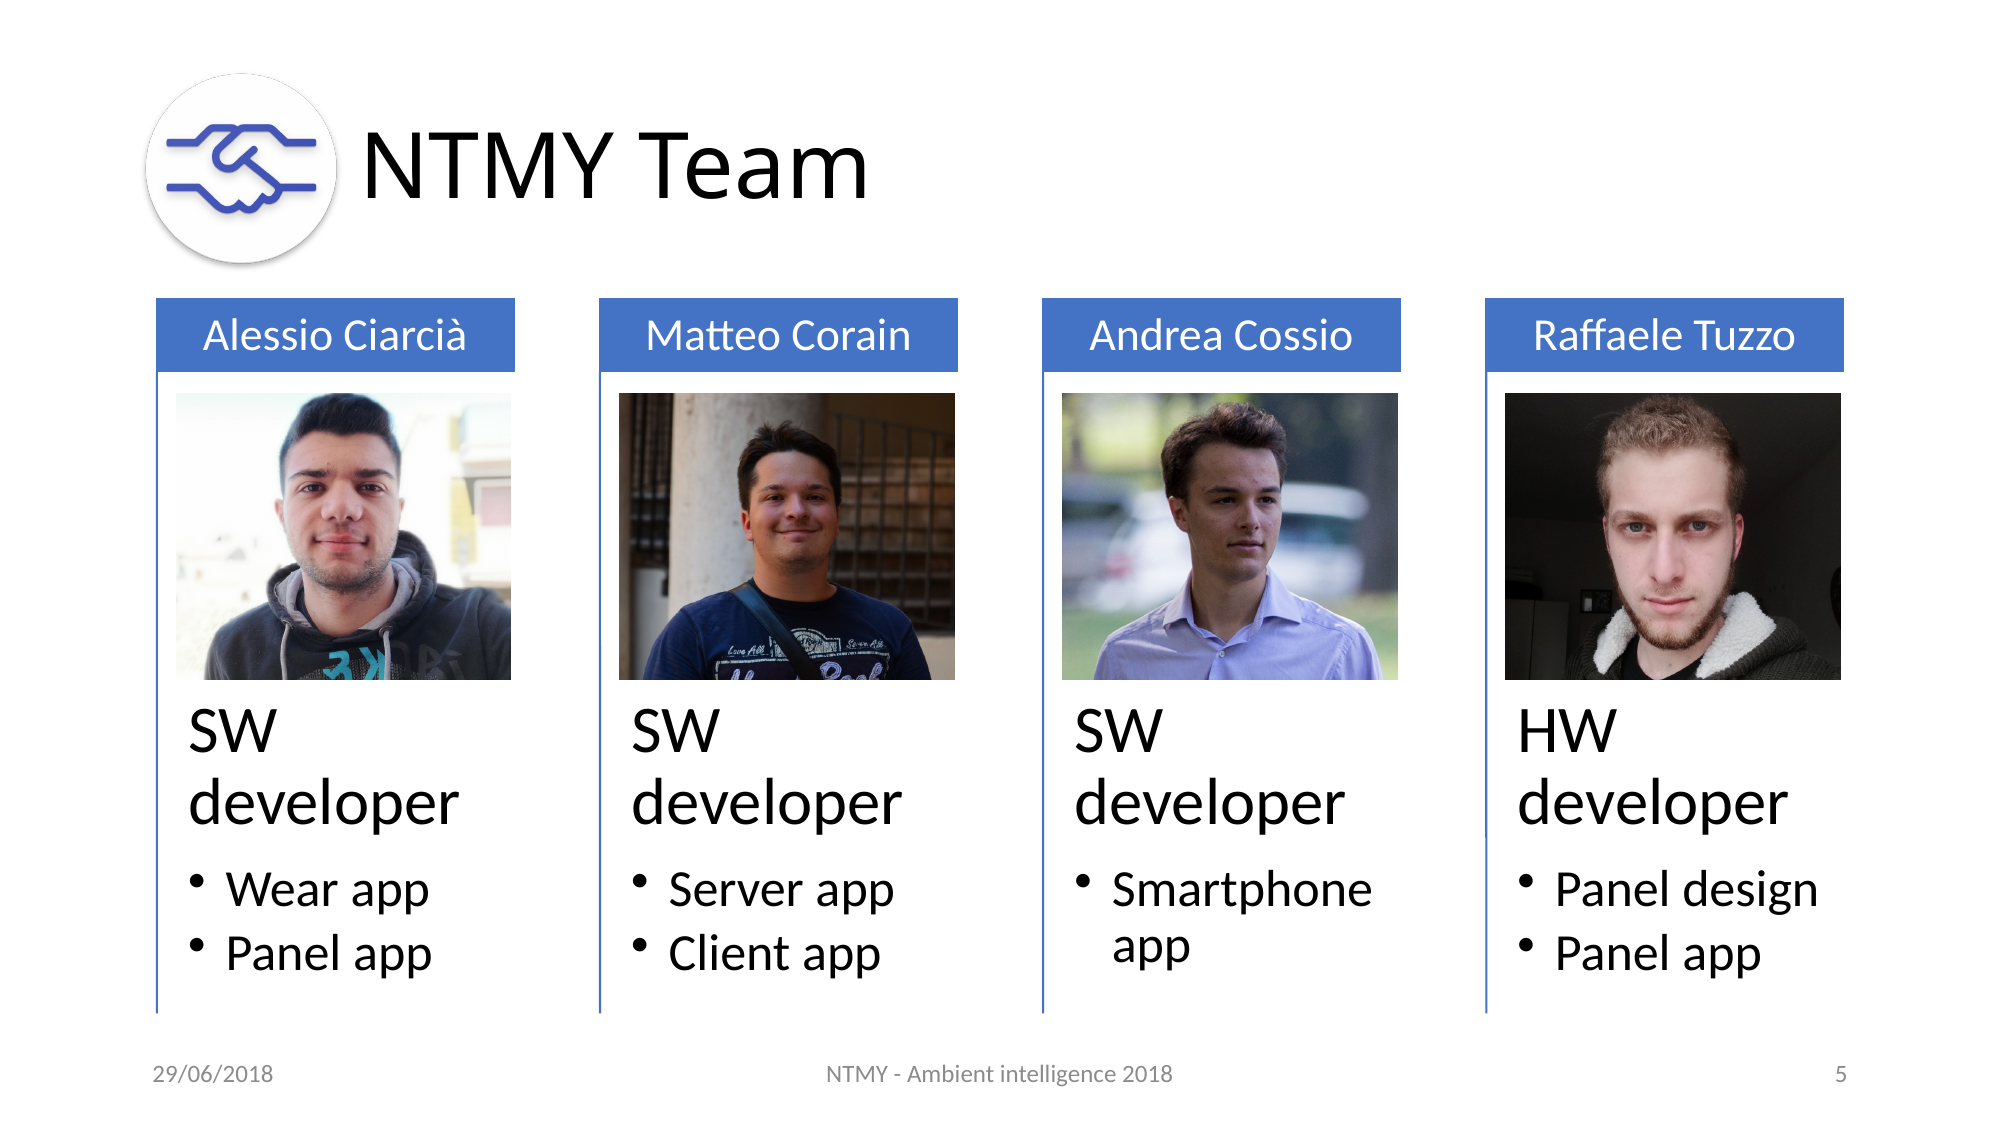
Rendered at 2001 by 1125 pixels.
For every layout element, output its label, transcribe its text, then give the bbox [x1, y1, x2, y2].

slide_number 5 [1412, 1042, 1863, 1103]
picture [137, 65, 344, 272]
footer NTMY - Ambient intelligence 2018 [662, 1042, 1338, 1103]
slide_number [137, 1042, 588, 1103]
title NTMY Team [344, 59, 1863, 278]
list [137, 299, 1863, 1014]
